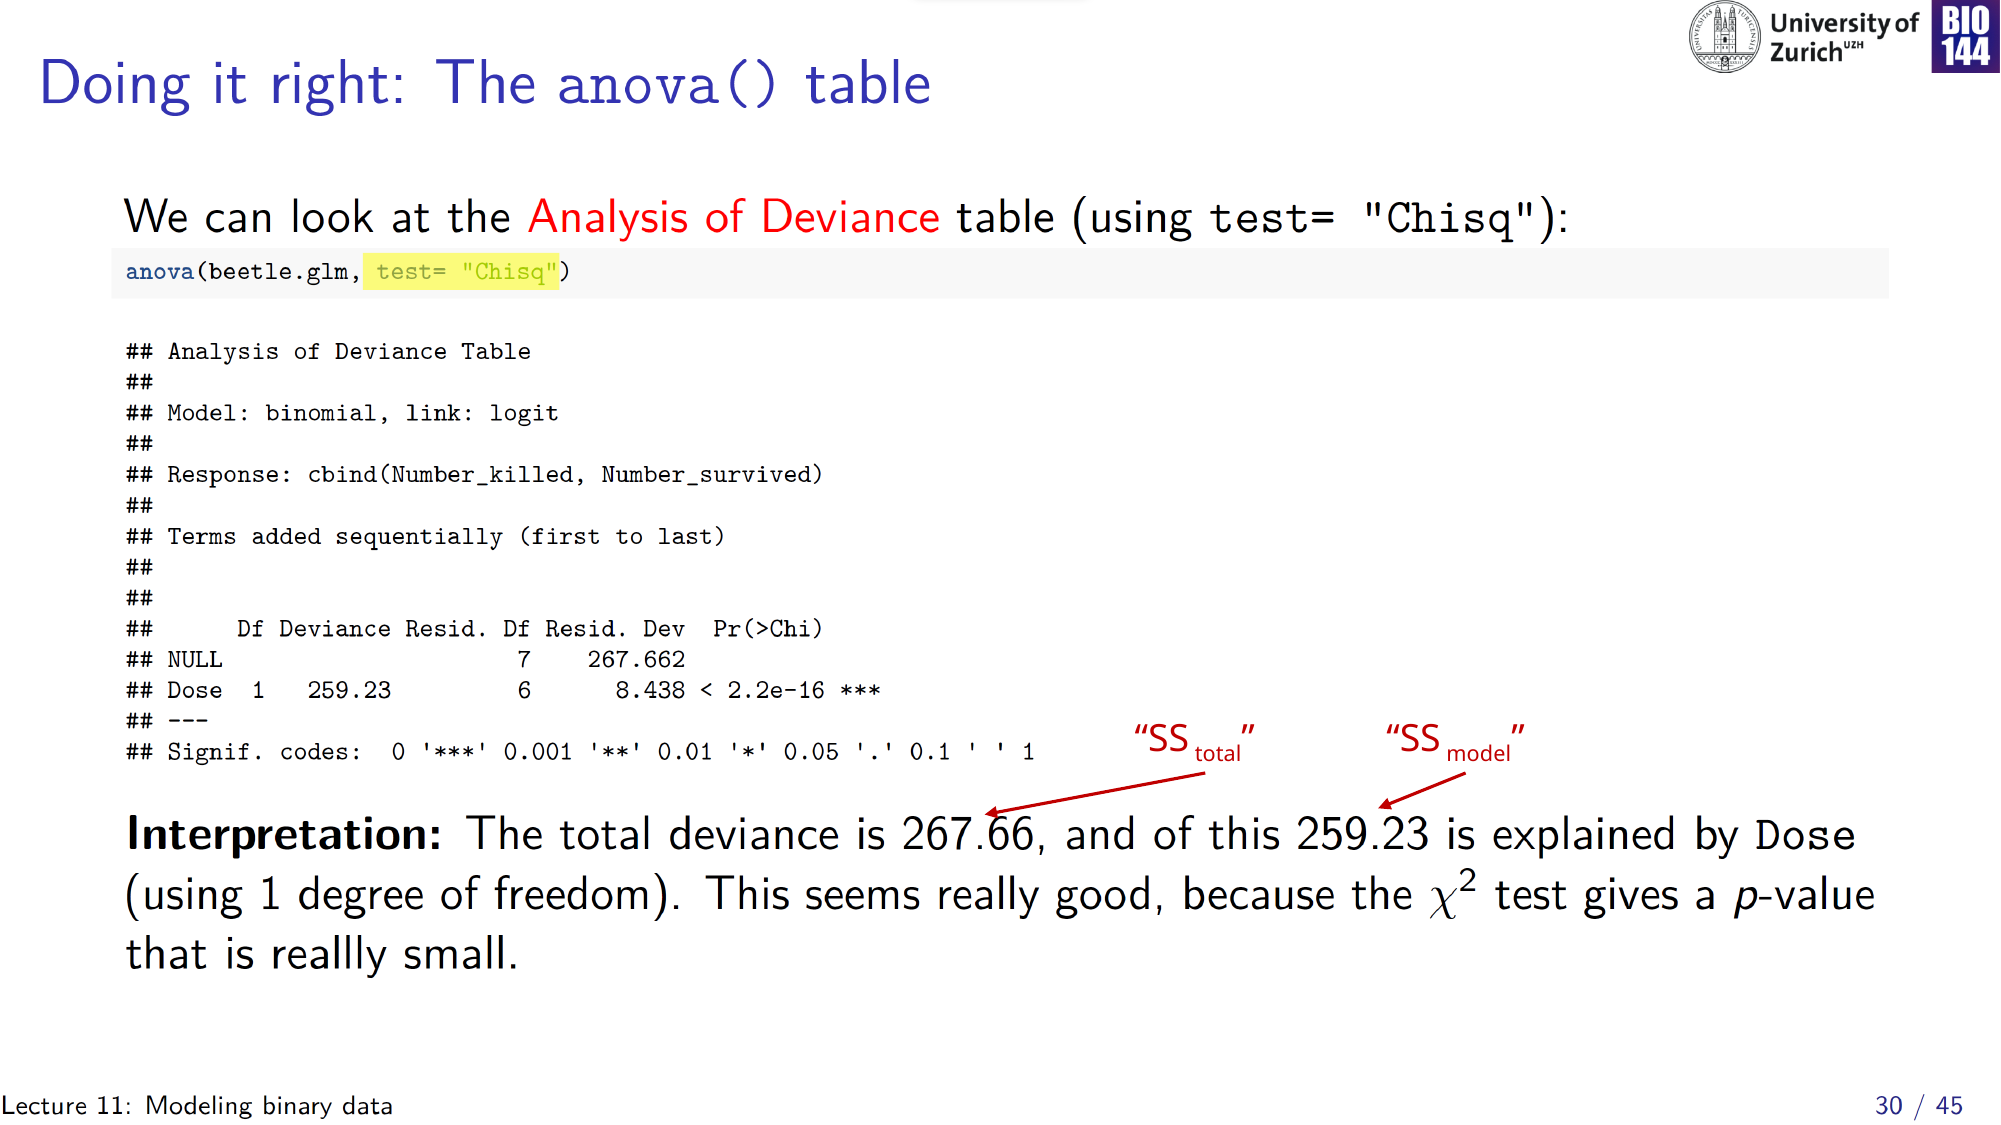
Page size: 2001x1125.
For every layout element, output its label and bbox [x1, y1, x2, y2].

text_box [1377, 767, 1467, 809]
text_box [984, 767, 1206, 816]
picture [0, 0, 2000, 1125]
